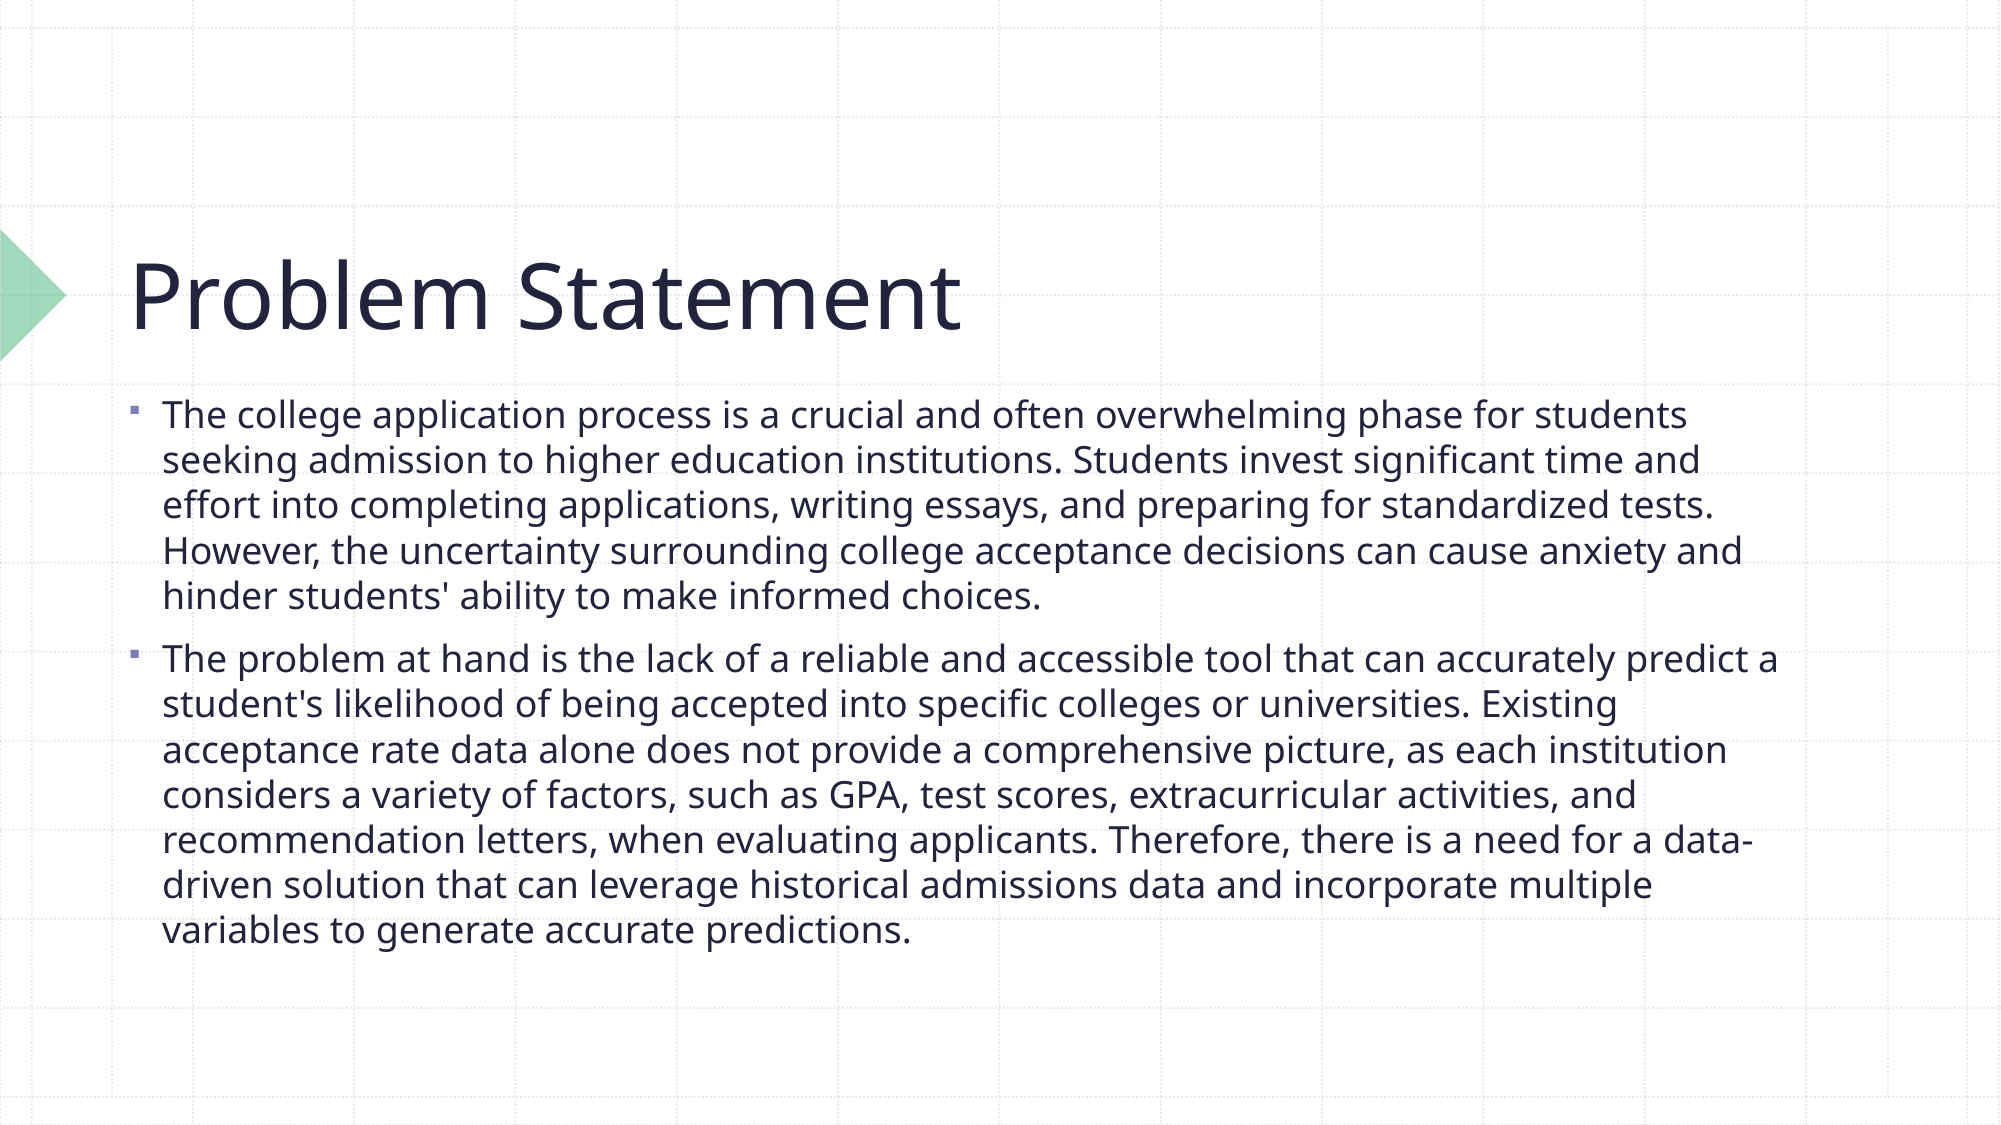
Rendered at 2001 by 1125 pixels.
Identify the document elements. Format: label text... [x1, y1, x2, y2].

title Problem Statement [113, 119, 1808, 356]
list The college application process is a crucial and often overwhelming phase for students seeking admission to higher education institutions. Students invest significant time and effort into completing applications, writing essays, and preparing for standardized tests. However, the uncertainty surrounding college acceptance decisions can cause anxiety and hinder students' ability to make informed choices. The problem at hand is the lack of a reliable and accessible tool that can accurately predict a student's likelihood of being accepted into specific colleges or universities. Existing acceptance rate data alone does not provide a comprehensive picture, as each institution considers a variety of factors, such as GPA, test scores, extracurricular activities, and recommendation letters, when evaluating applicants. Therefore, there is a need for a data-driven solution that can leverage historical admissions data and incorporate multiple variables to generate accurate predictions. [113, 383, 1808, 969]
